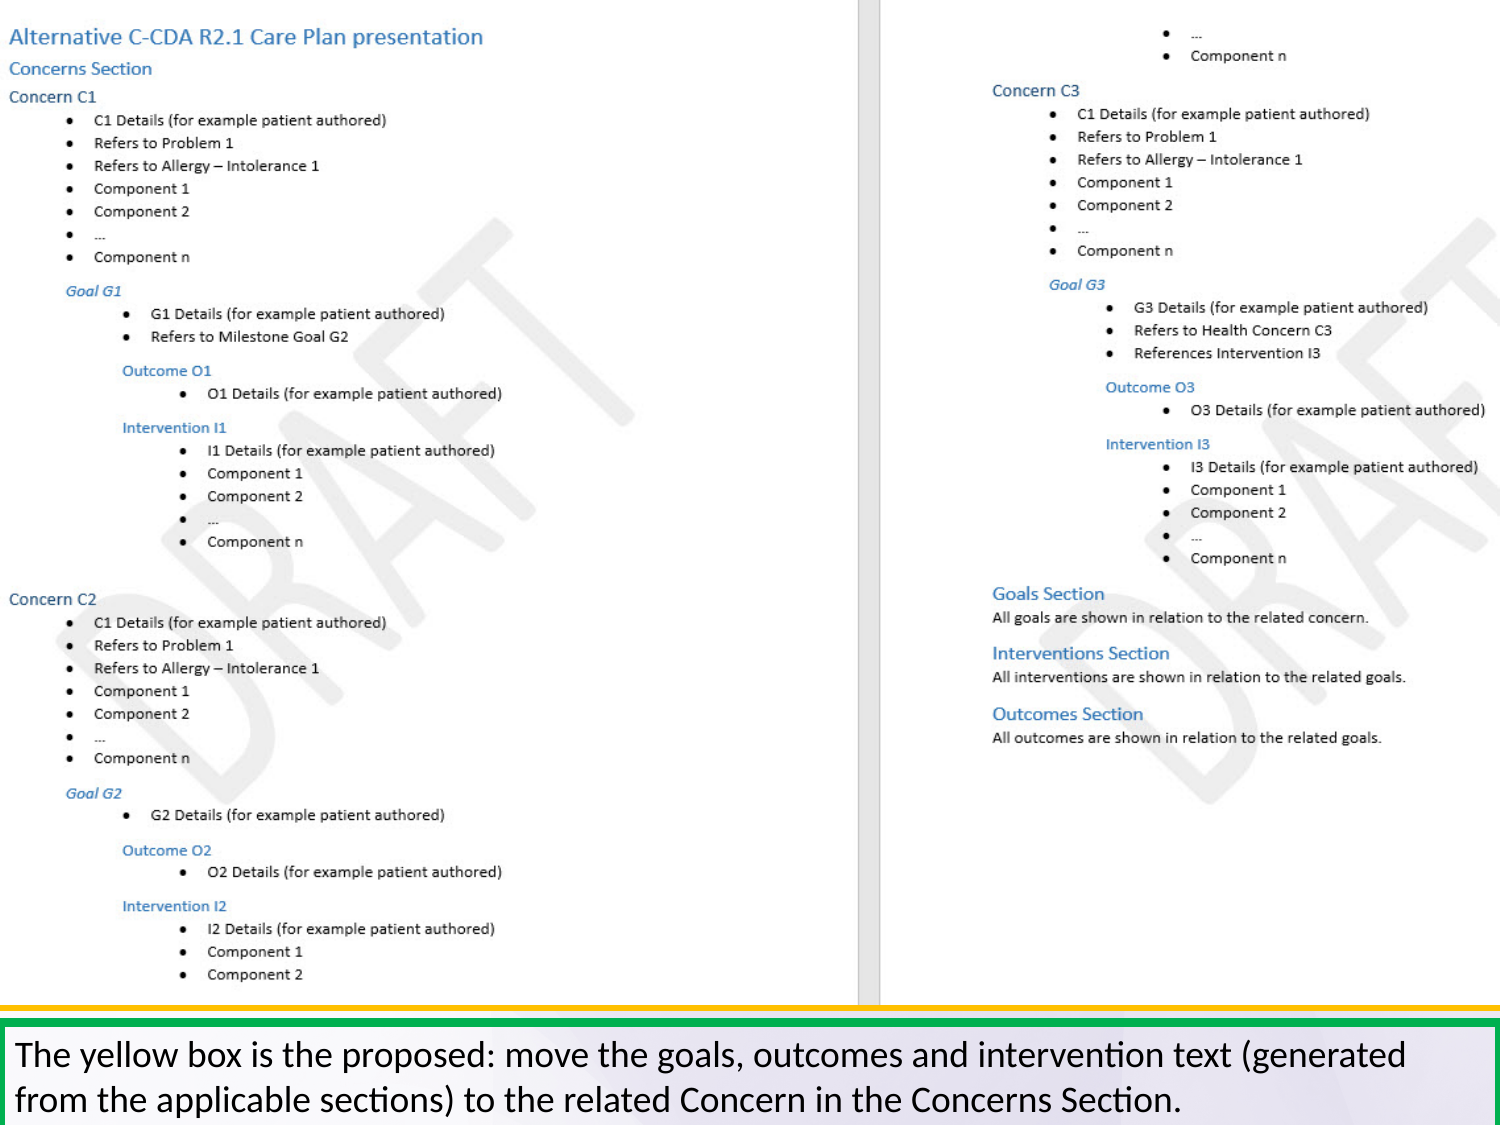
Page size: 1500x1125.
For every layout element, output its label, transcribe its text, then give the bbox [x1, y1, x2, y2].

picture [0, 0, 1500, 1005]
text_box The yellow box is the proposed: move the goals, outcomes and intervention text (generated from the applicable sections) to the related Concern in the Concerns Section. [0, 1022, 1500, 1125]
